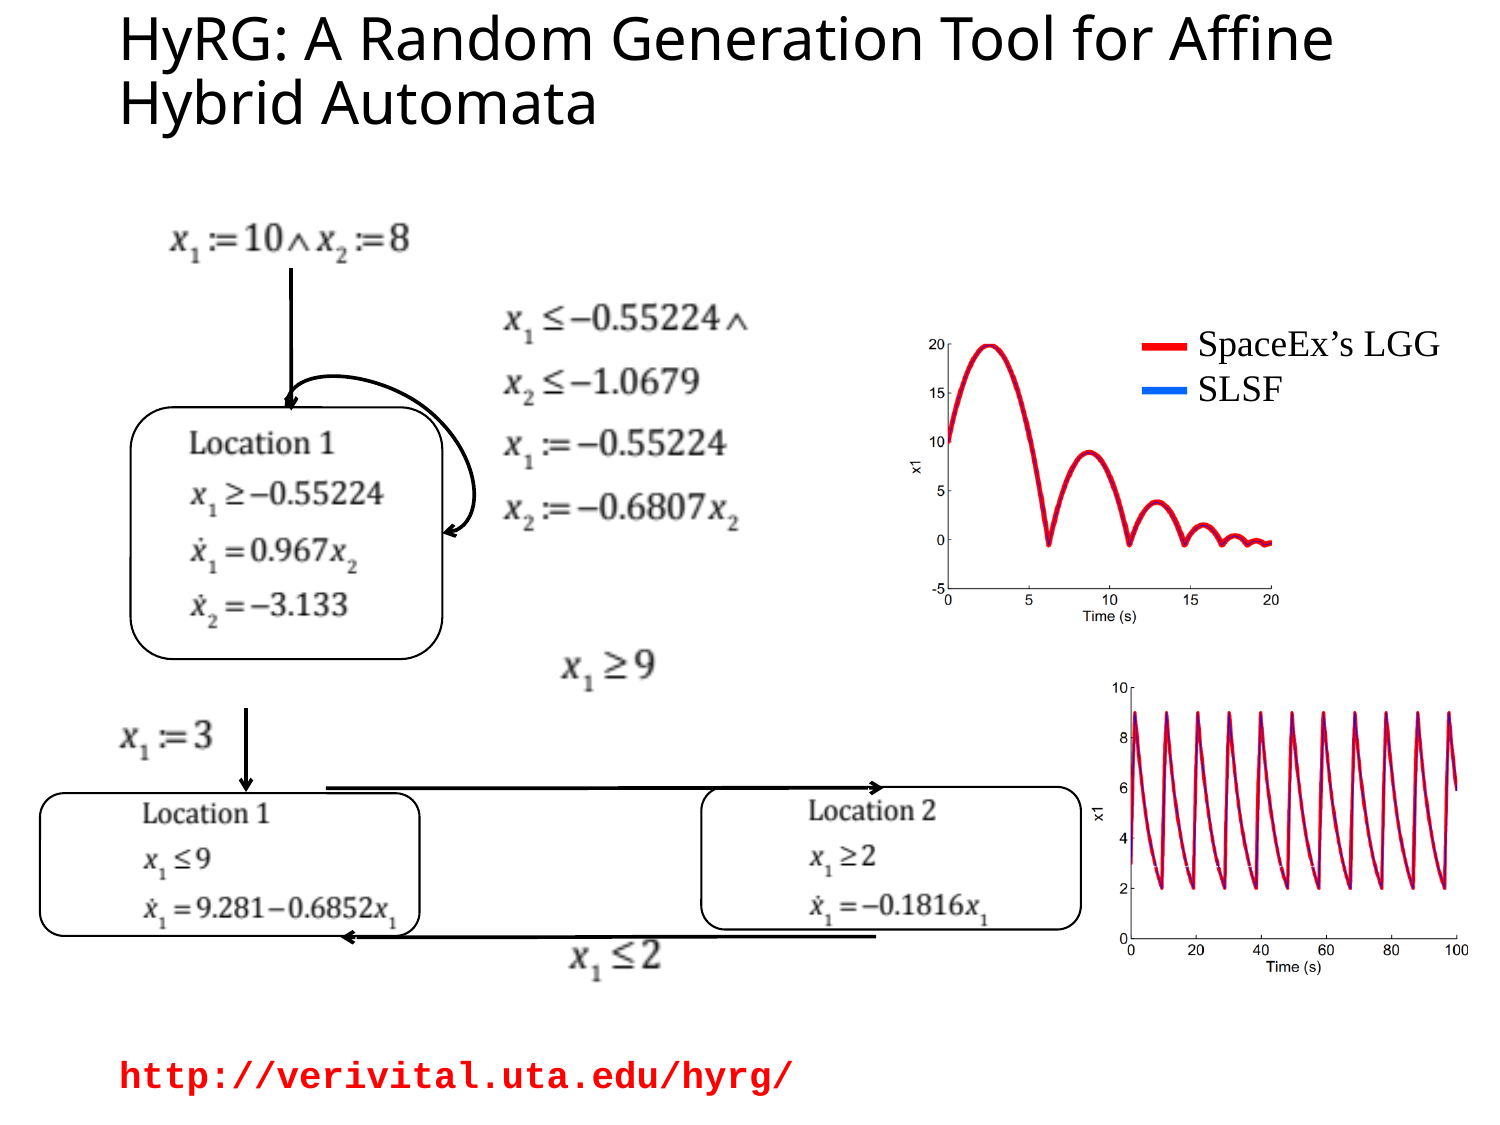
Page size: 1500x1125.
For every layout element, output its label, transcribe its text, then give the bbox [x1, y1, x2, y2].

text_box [1141, 311, 1479, 418]
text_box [130, 268, 754, 629]
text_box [39, 629, 1081, 988]
picture [1085, 680, 1468, 976]
text_box http://verivital.uta.edu/hyrg/ [104, 1043, 810, 1103]
picture [902, 337, 1281, 624]
title HyRG: A Random Generation Tool for Affine Hybrid Automata [103, 0, 1397, 218]
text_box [165, 204, 411, 270]
